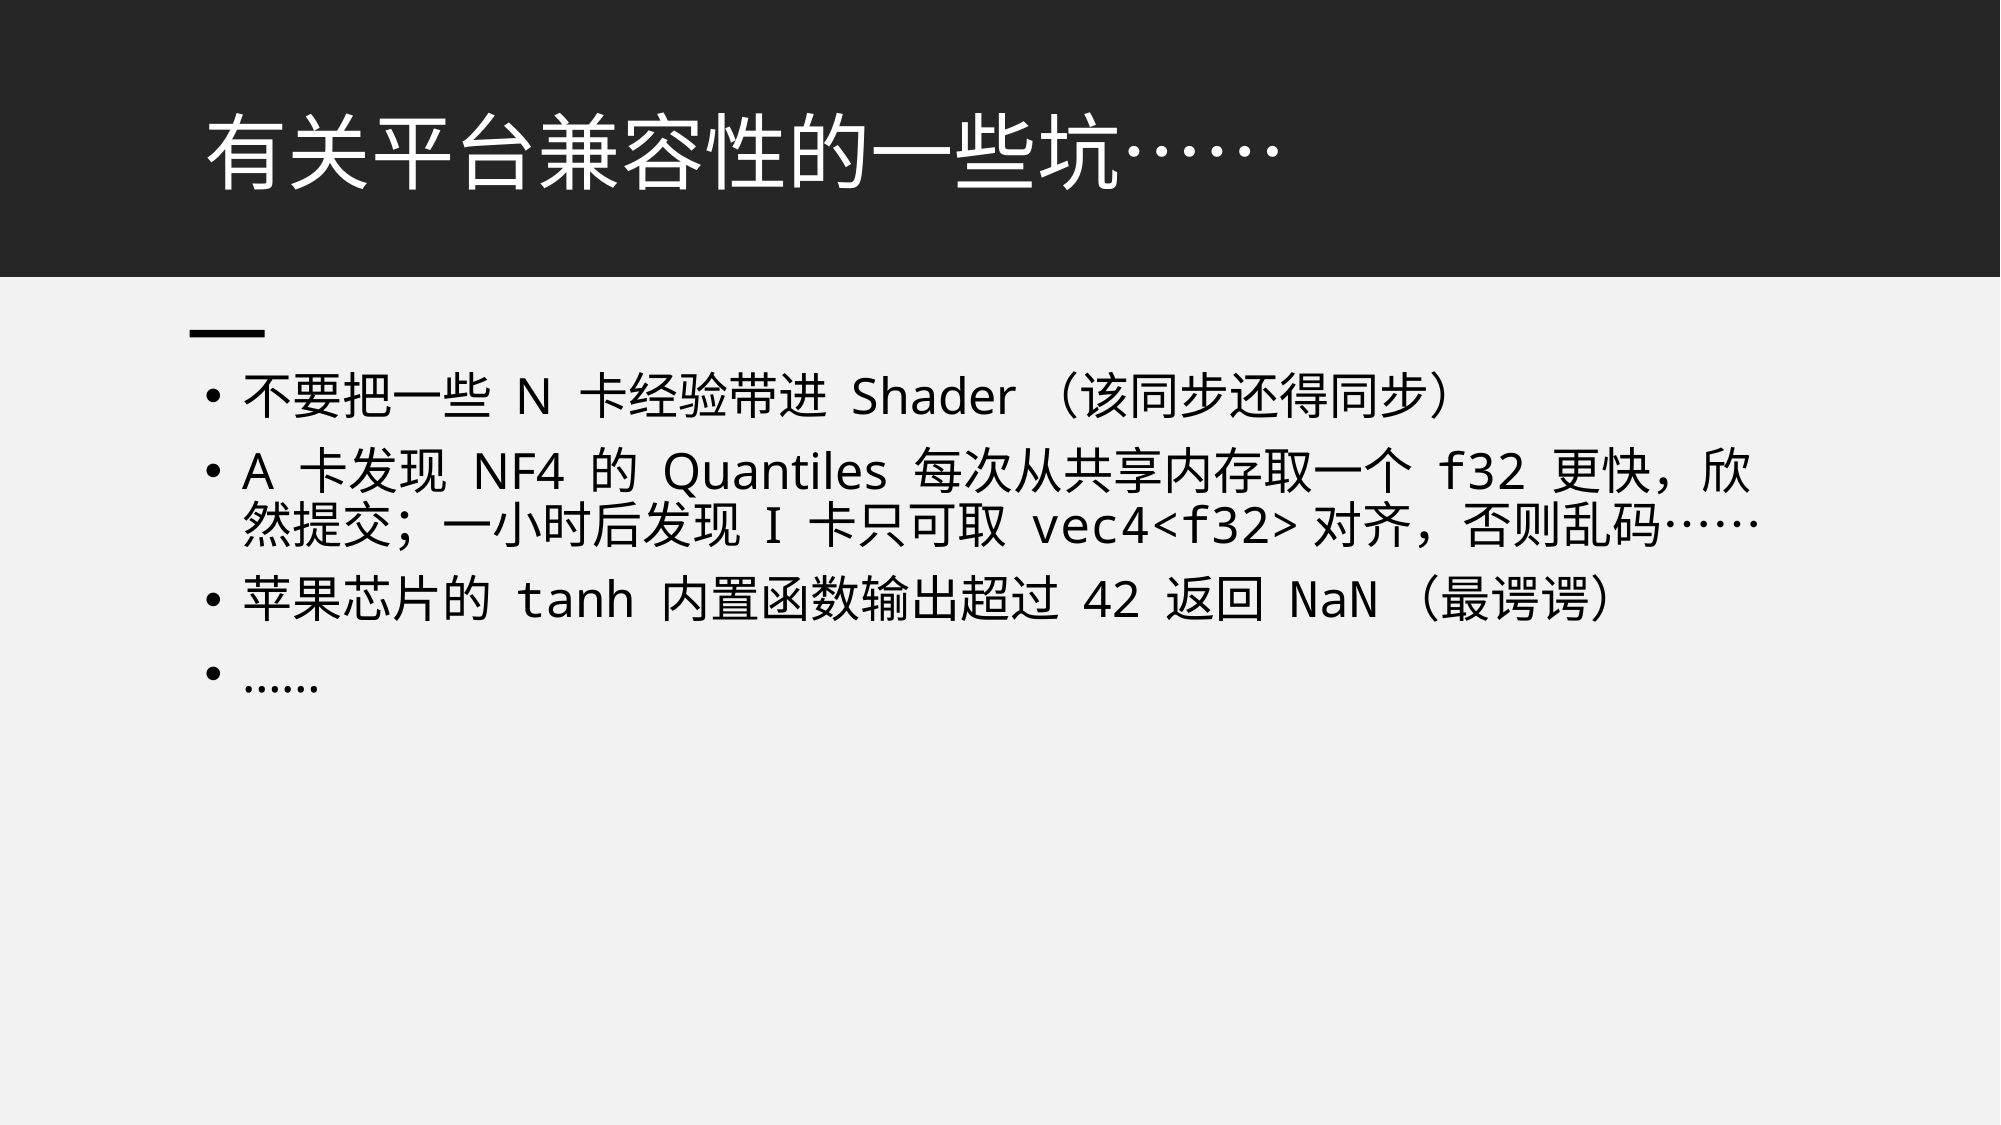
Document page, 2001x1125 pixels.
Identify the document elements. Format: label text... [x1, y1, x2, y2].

text_box [0, 275, 2000, 1125]
text_box [0, 0, 2000, 275]
list 不要把一些 N 卡经验带进 Shader（该同步还得同步） A 卡发现 NF4 的 Quantiles 每次从共享内存取一个 f32 更快，欣然提交；一小时后发现 I 卡只可取 vec4<f32>对齐，否则乱码…… 苹果芯片的 tanh 内置函数输出超过 42 返回 NaN（最谔谔） …… [189, 363, 1811, 1014]
text_box [188, 328, 266, 339]
title 有关平台兼容性的一些坑…… [189, 104, 1812, 253]
